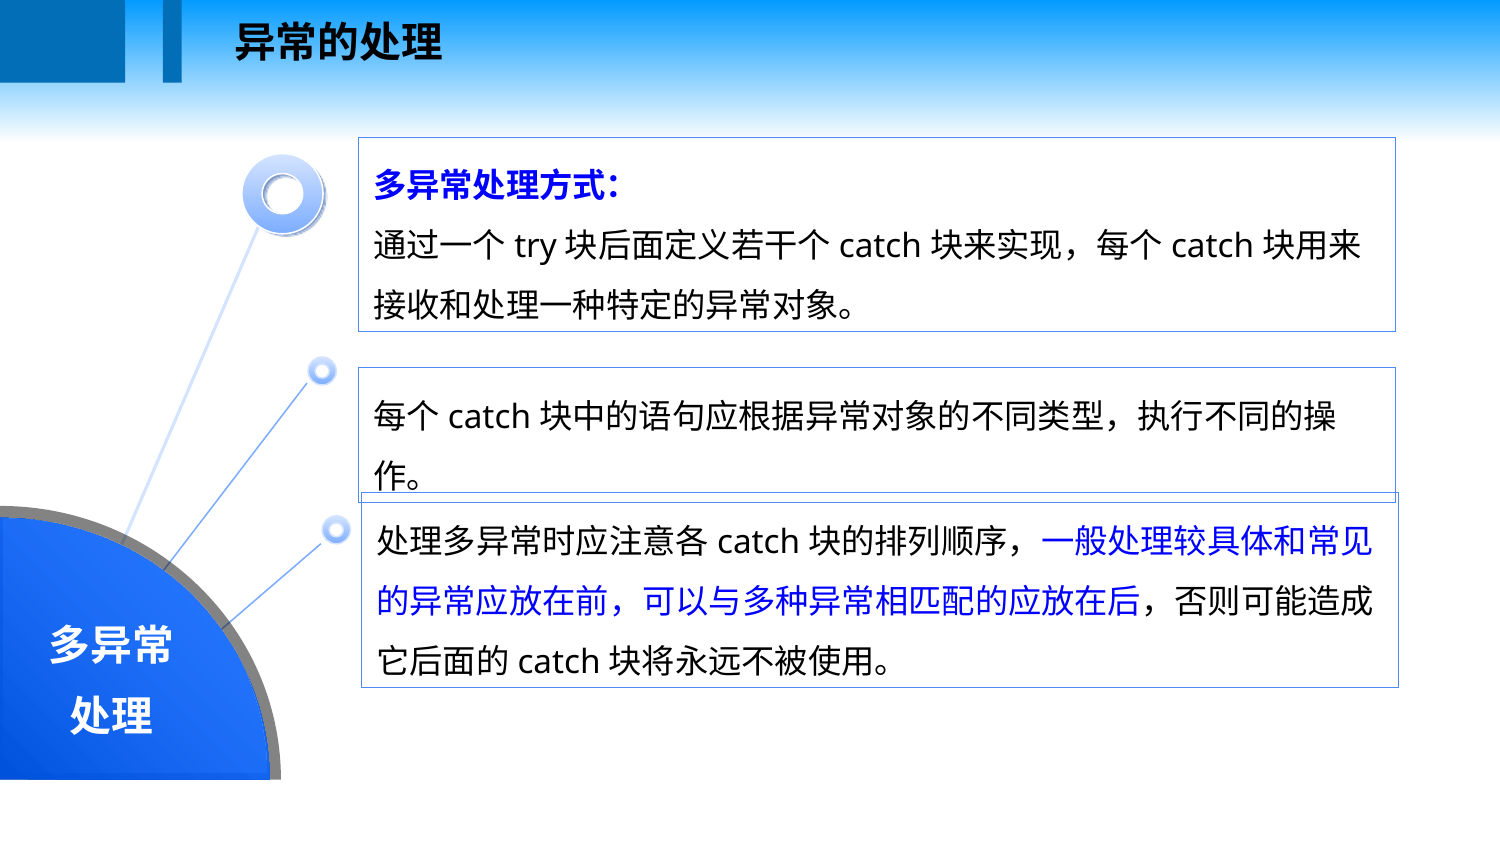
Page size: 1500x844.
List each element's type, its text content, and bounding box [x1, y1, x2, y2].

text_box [0, 153, 351, 780]
text_box 处理多异常时应注意各catch块的排列顺序，一般处理较具体和常见的异常应放在前，可以与多种异常相匹配的应放在后，否则可能造成它后面的catch块将永远不被使用。 [361, 492, 1399, 688]
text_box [0, 0, 869, 83]
text_box 每个catch块中的语句应根据异常对象的不同类型，执行不同的操作。 [358, 367, 1396, 503]
text_box 多异常处理方式： 通过一个try块后面定义若干个catch块来实现，每个catch块用来接收和处理一种特定的异常对象。 [358, 137, 1396, 332]
